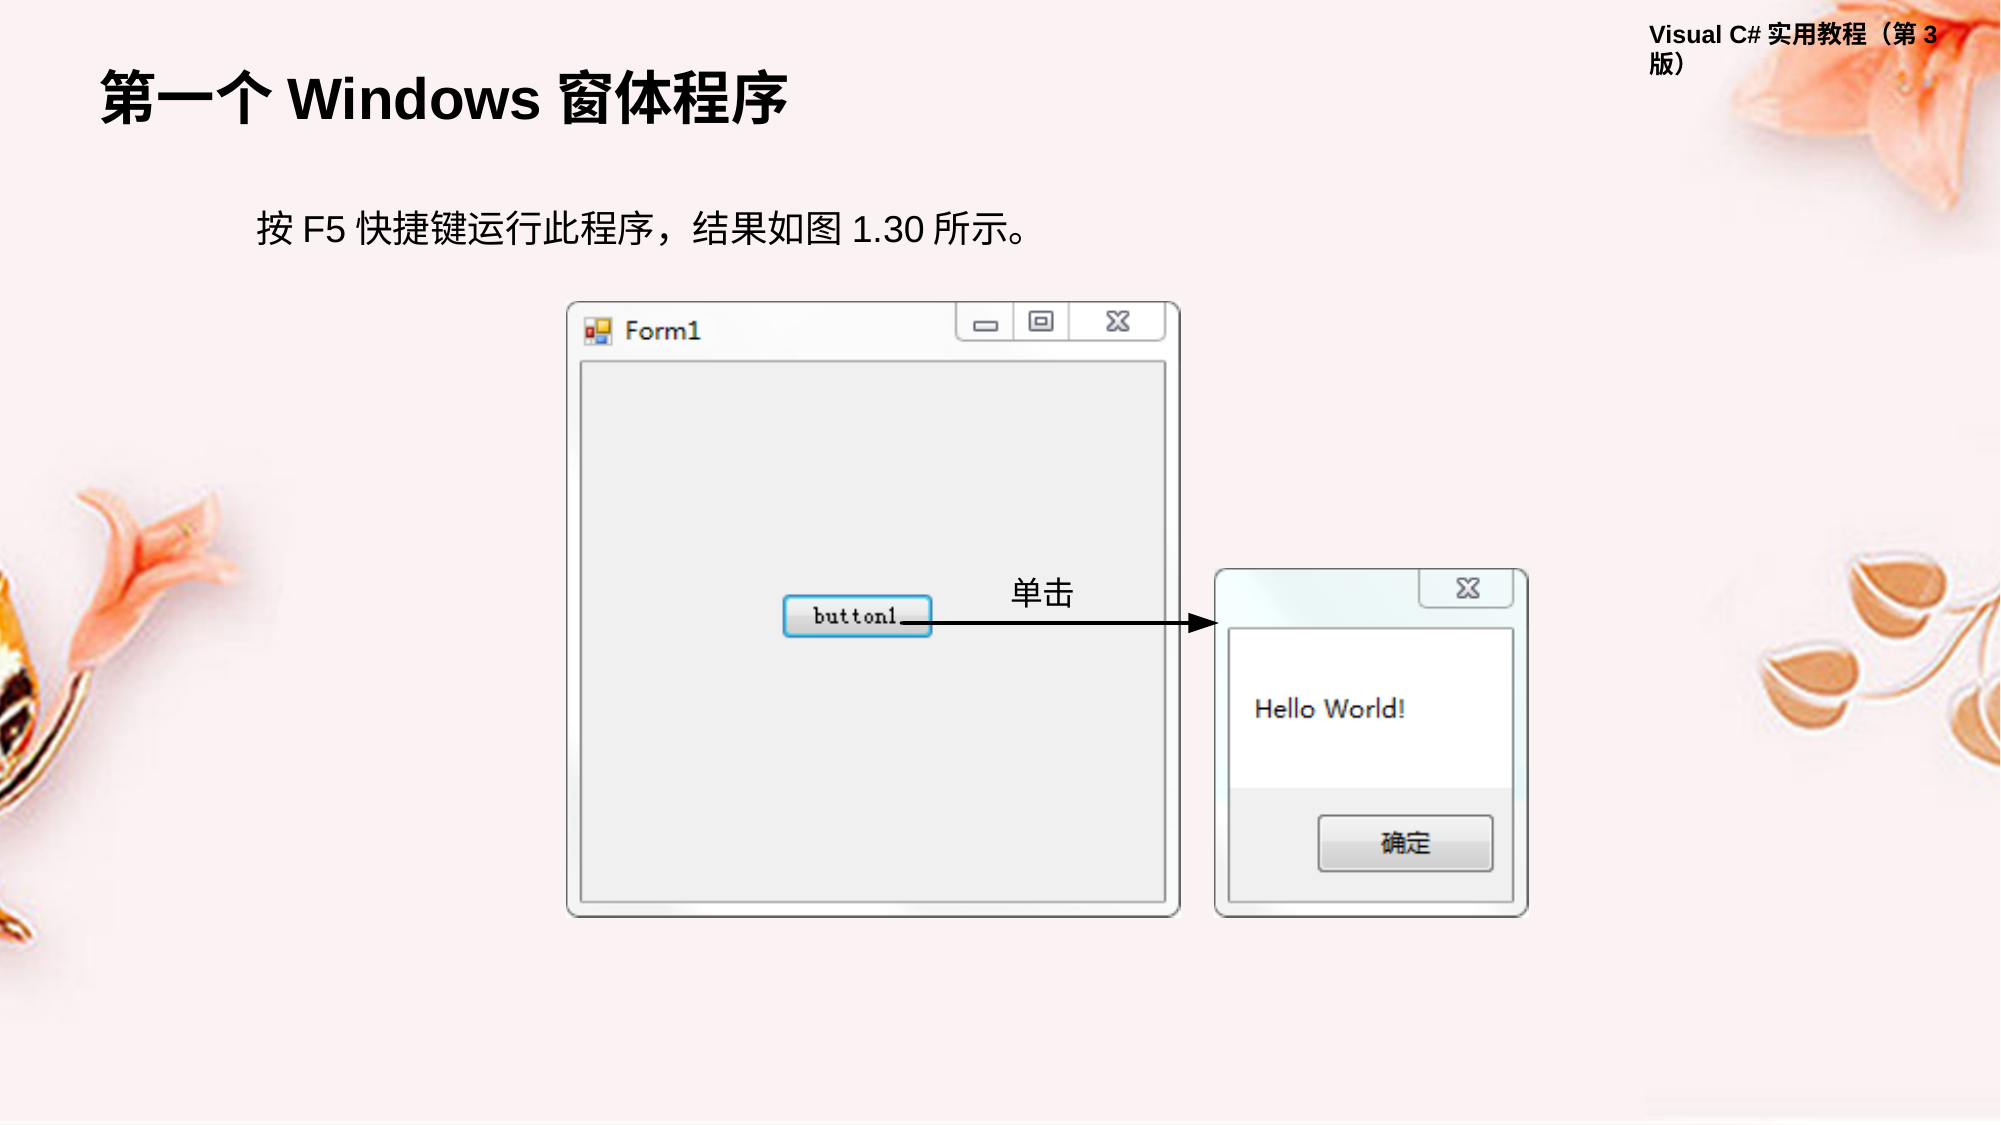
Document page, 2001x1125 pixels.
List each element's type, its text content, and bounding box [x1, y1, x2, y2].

text_box 按F5快捷键运行此程序，结果如图1.30所示。 [241, 197, 1061, 257]
text_box 第一个Windows窗体程序 [83, 61, 813, 139]
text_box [560, 296, 1534, 924]
picture [0, 0, 2001, 1125]
